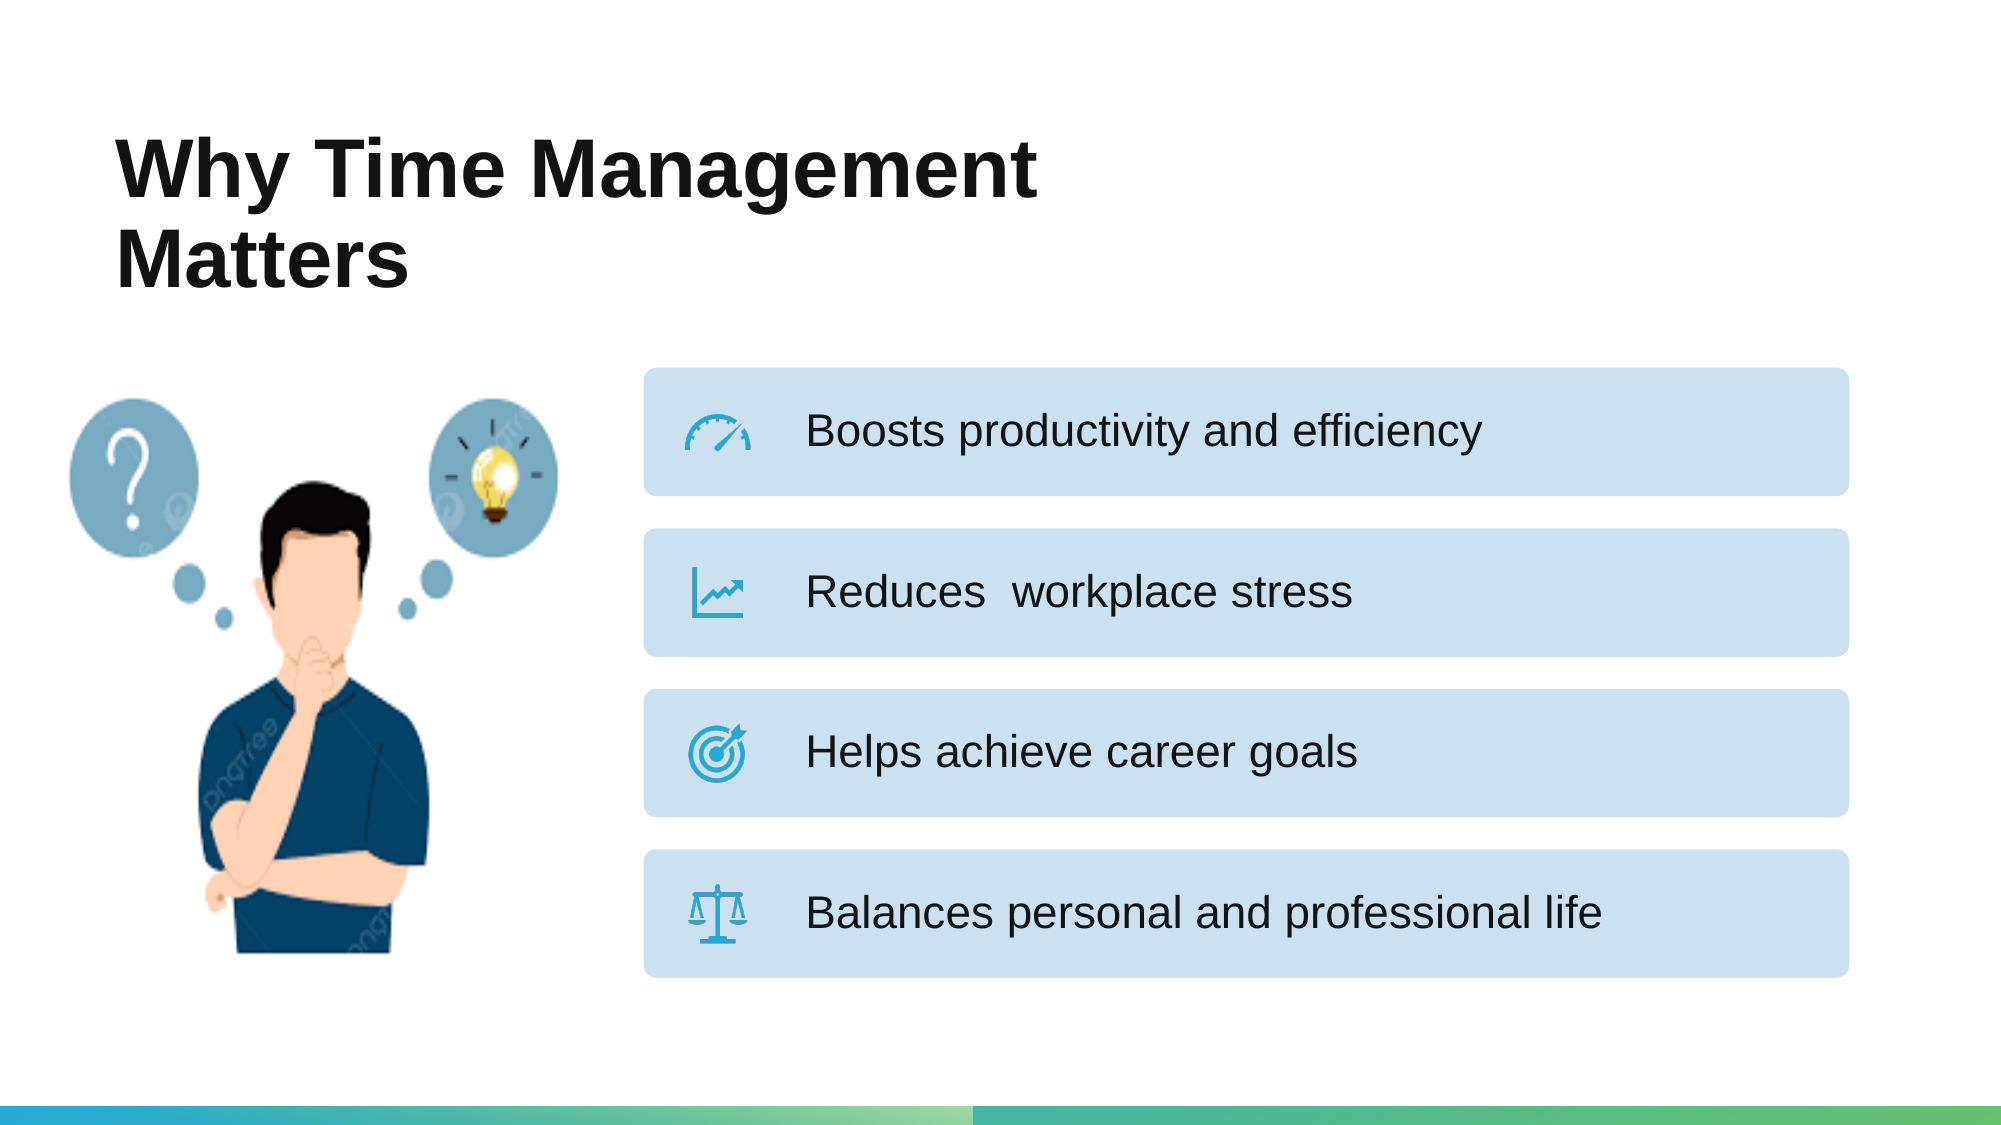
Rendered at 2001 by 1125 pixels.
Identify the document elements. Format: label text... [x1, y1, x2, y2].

title Why Time Management Matters [100, 118, 1284, 329]
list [643, 367, 1850, 978]
picture [47, 347, 582, 1007]
